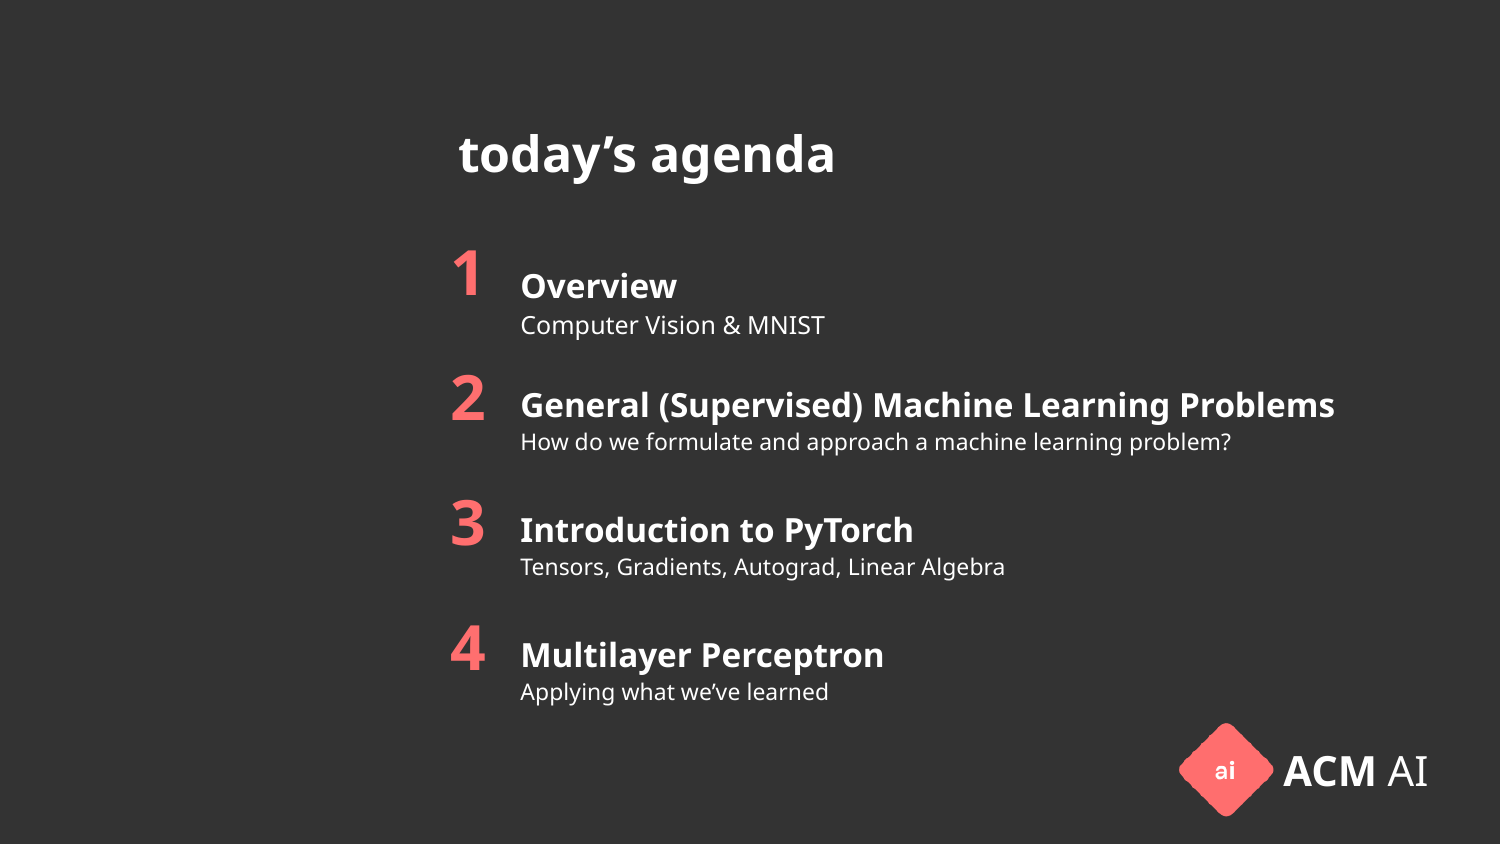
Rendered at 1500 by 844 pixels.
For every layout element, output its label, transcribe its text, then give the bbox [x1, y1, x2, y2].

subtitle Introduction to PyTorch Tensors, Gradients, Autograd, Linear Algebra [505, 487, 1130, 545]
subtitle Overview Computer Vision & MNIST [505, 244, 1130, 334]
subtitle General (Supervised) Machine Learning Problems How do we formulate and approach a machine learning problem? [505, 362, 1429, 459]
picture [1175, 719, 1277, 820]
subtitle Multilayer Perceptron Applying what we’ve learned [505, 612, 1130, 670]
